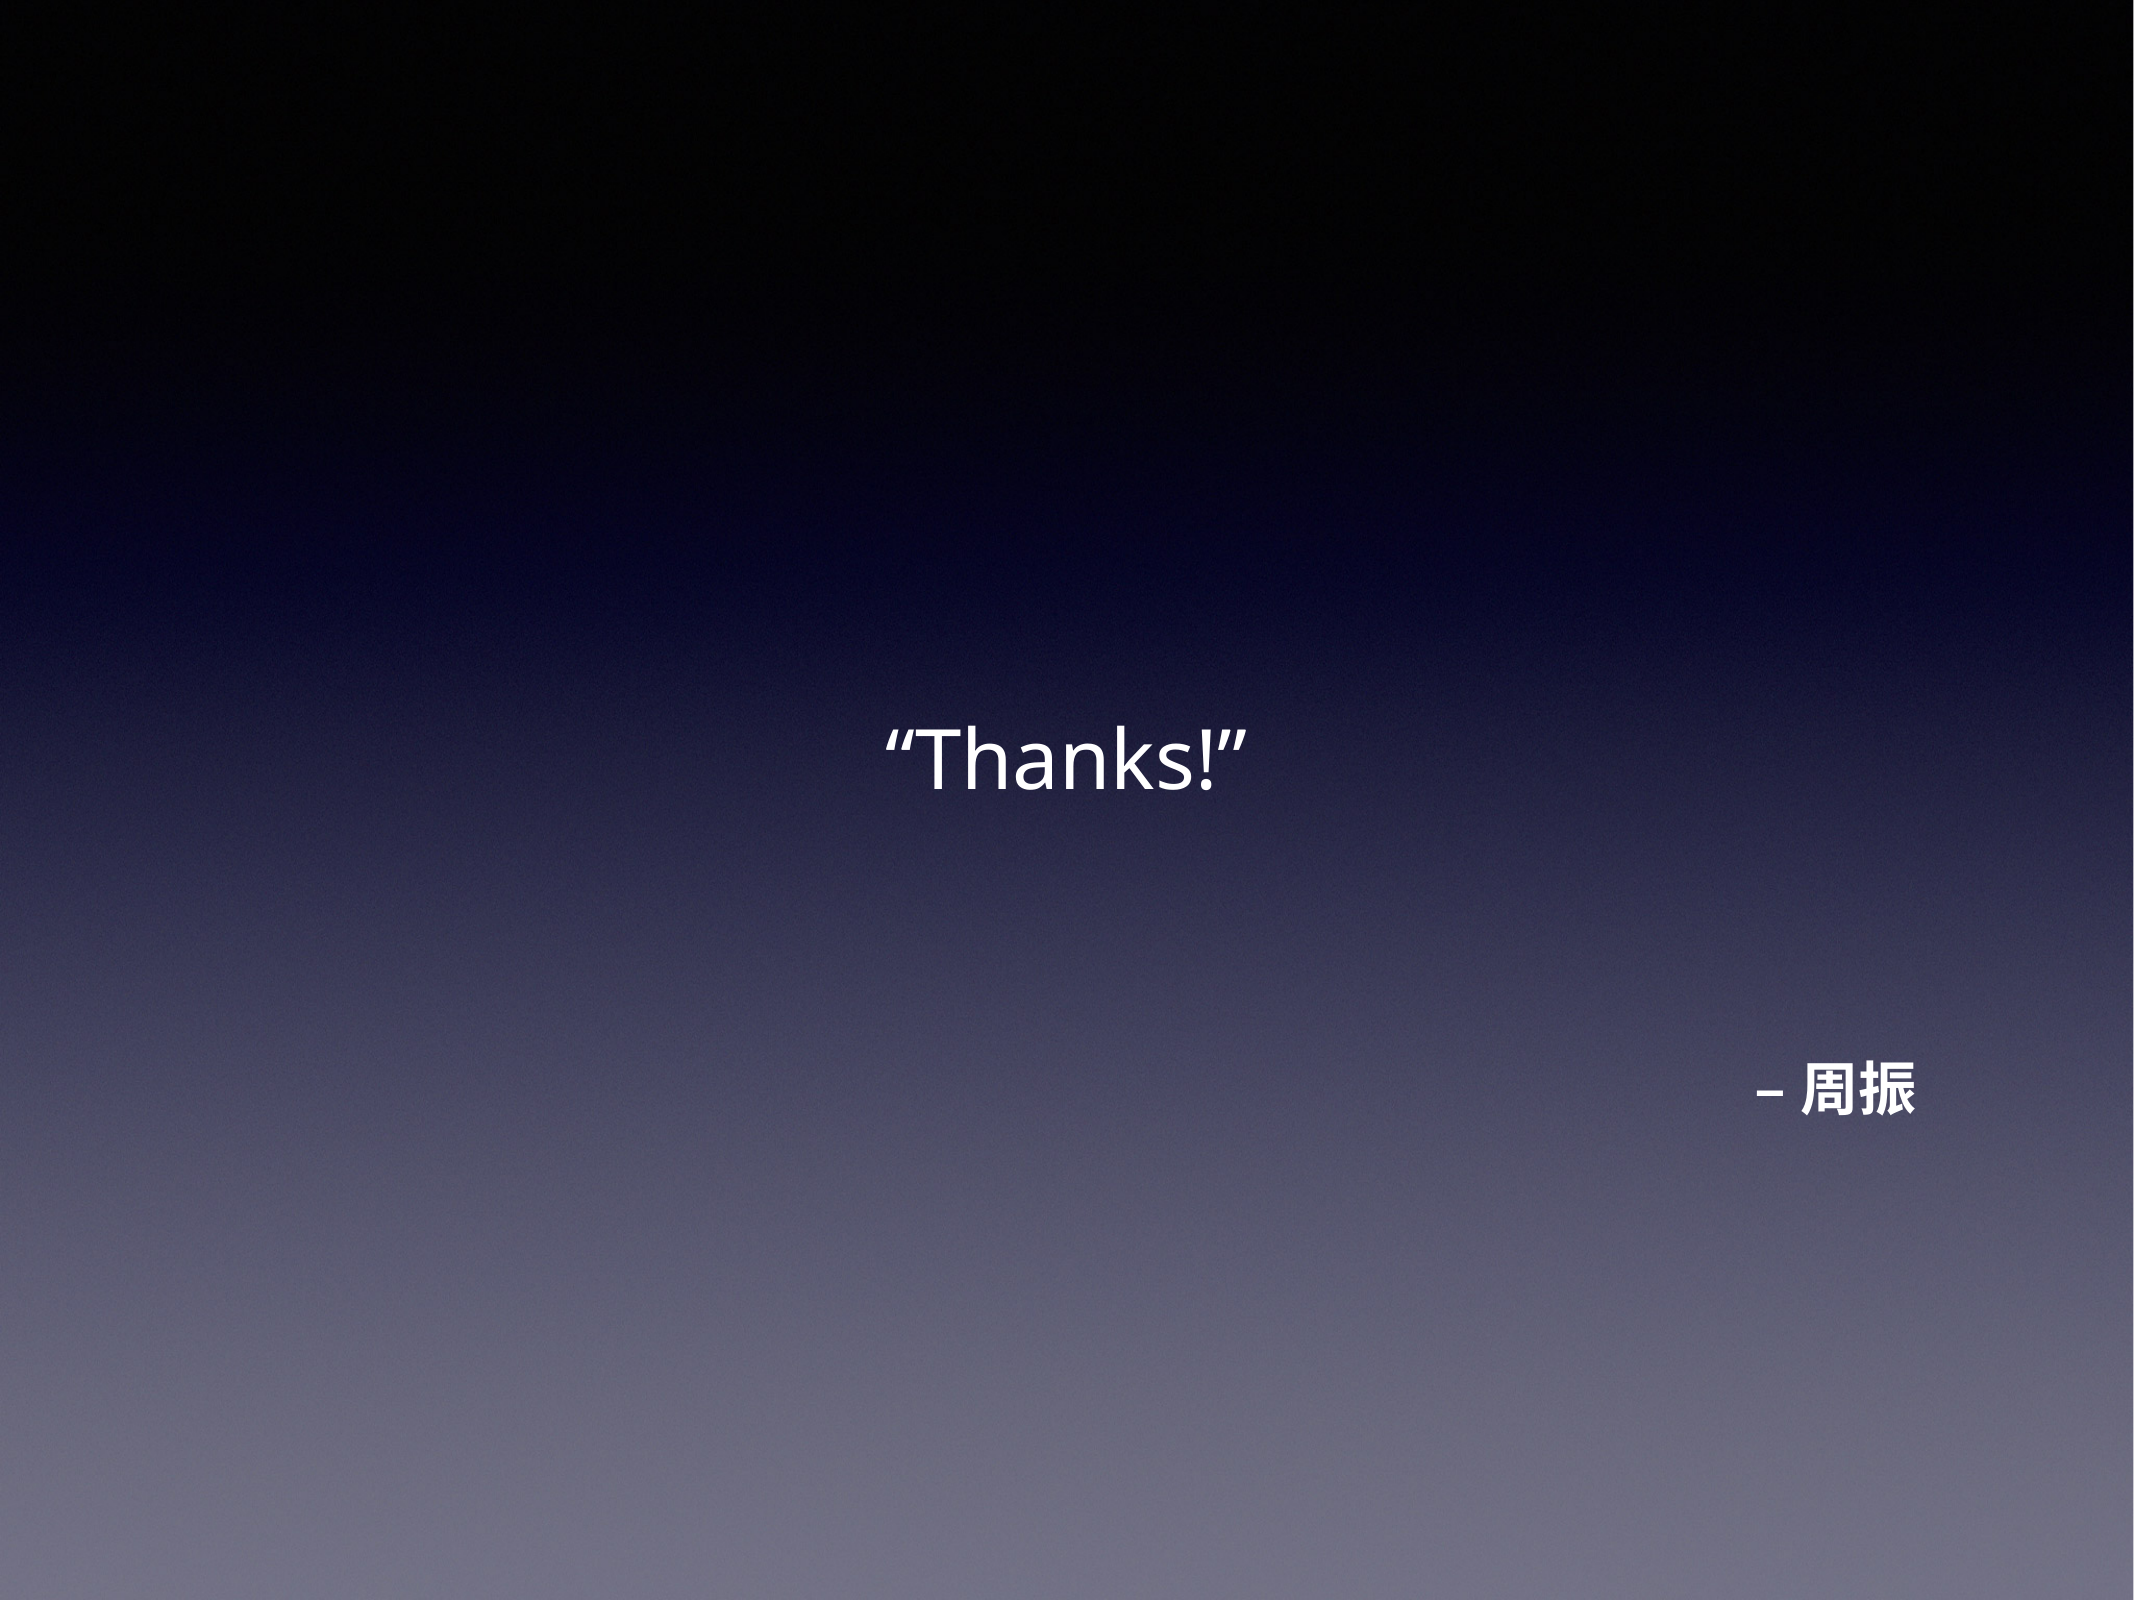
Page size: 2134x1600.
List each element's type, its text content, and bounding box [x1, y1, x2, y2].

list “Thanks!” [207, 697, 1926, 816]
picture [0, 0, 2134, 1600]
list –周振 [207, 1043, 1926, 1145]
